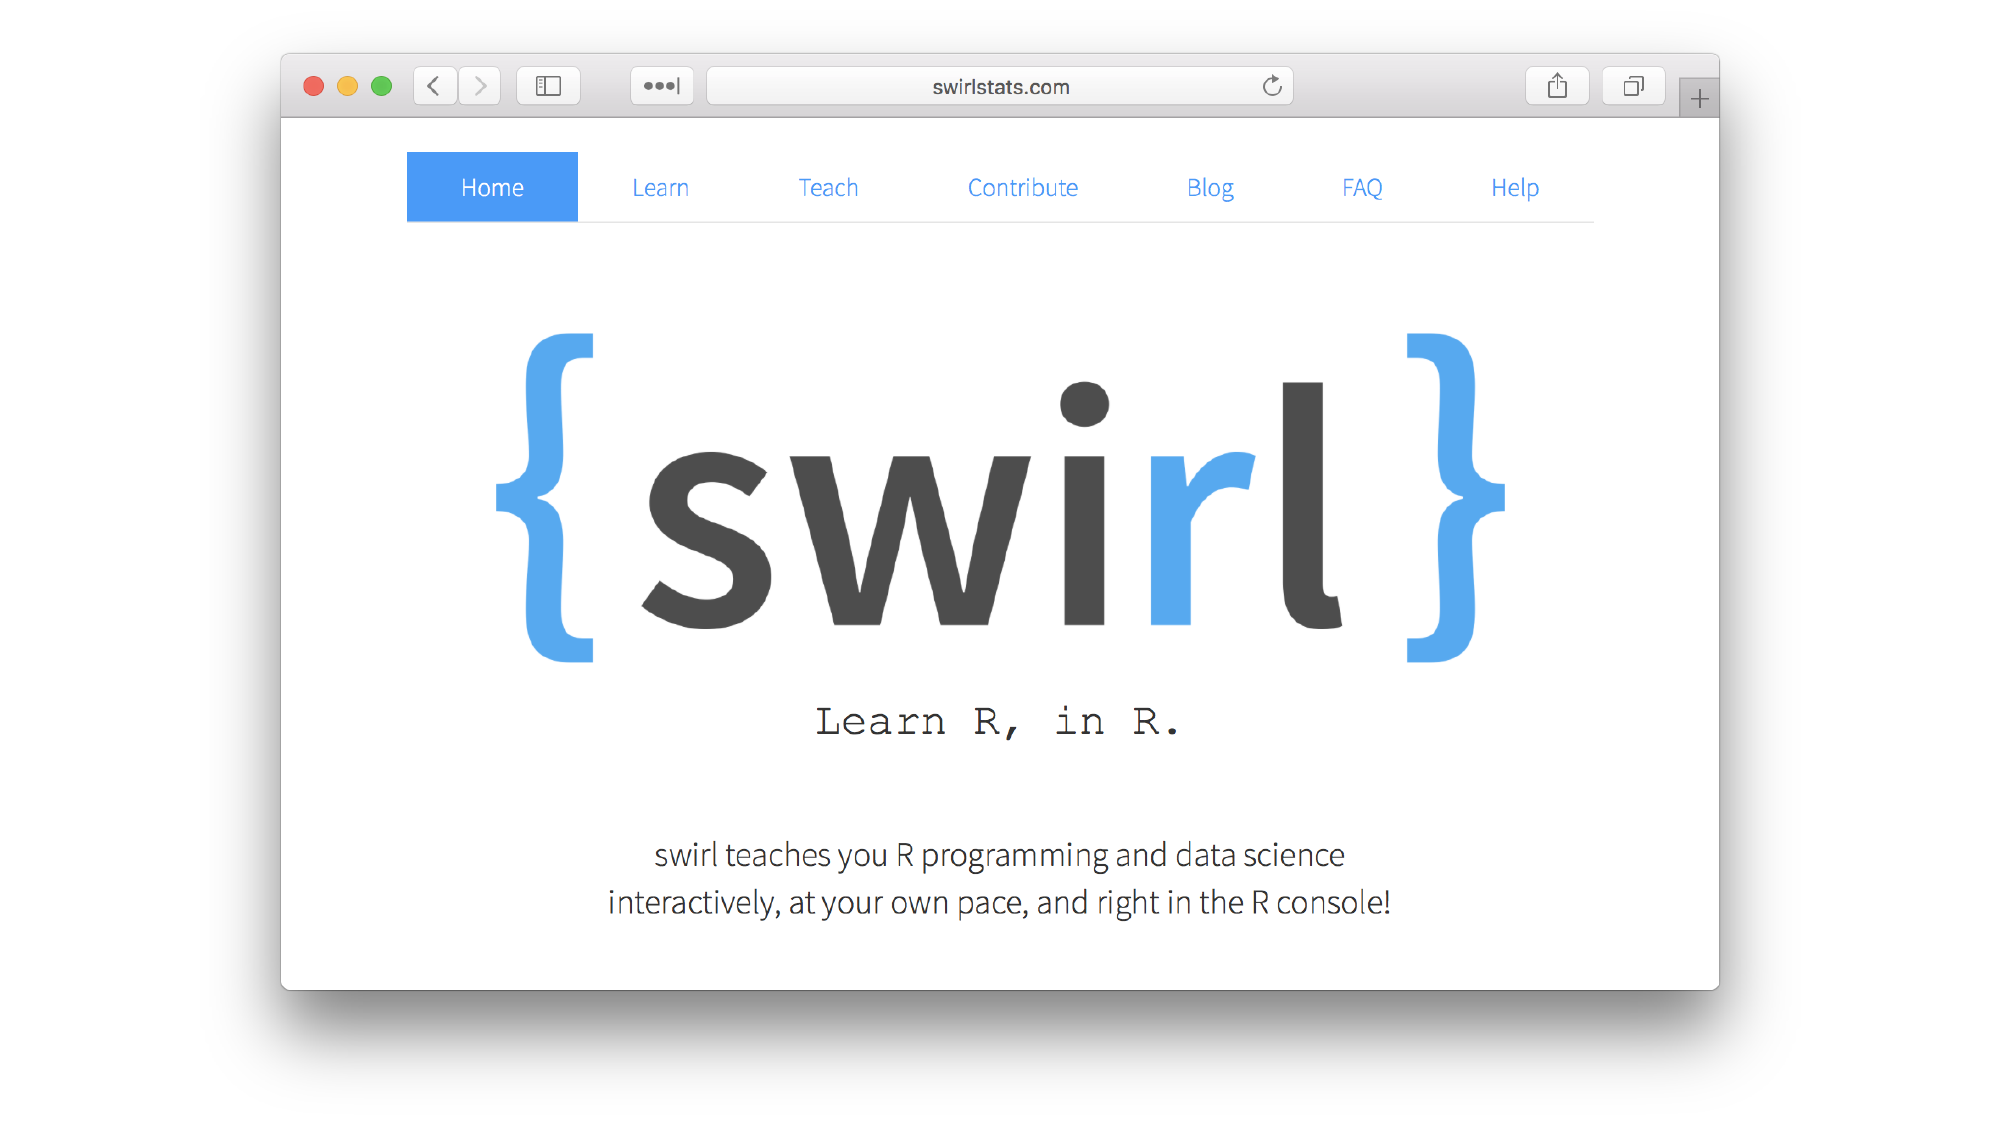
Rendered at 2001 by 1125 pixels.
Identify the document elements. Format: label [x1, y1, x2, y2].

picture [186, 0, 1814, 1125]
